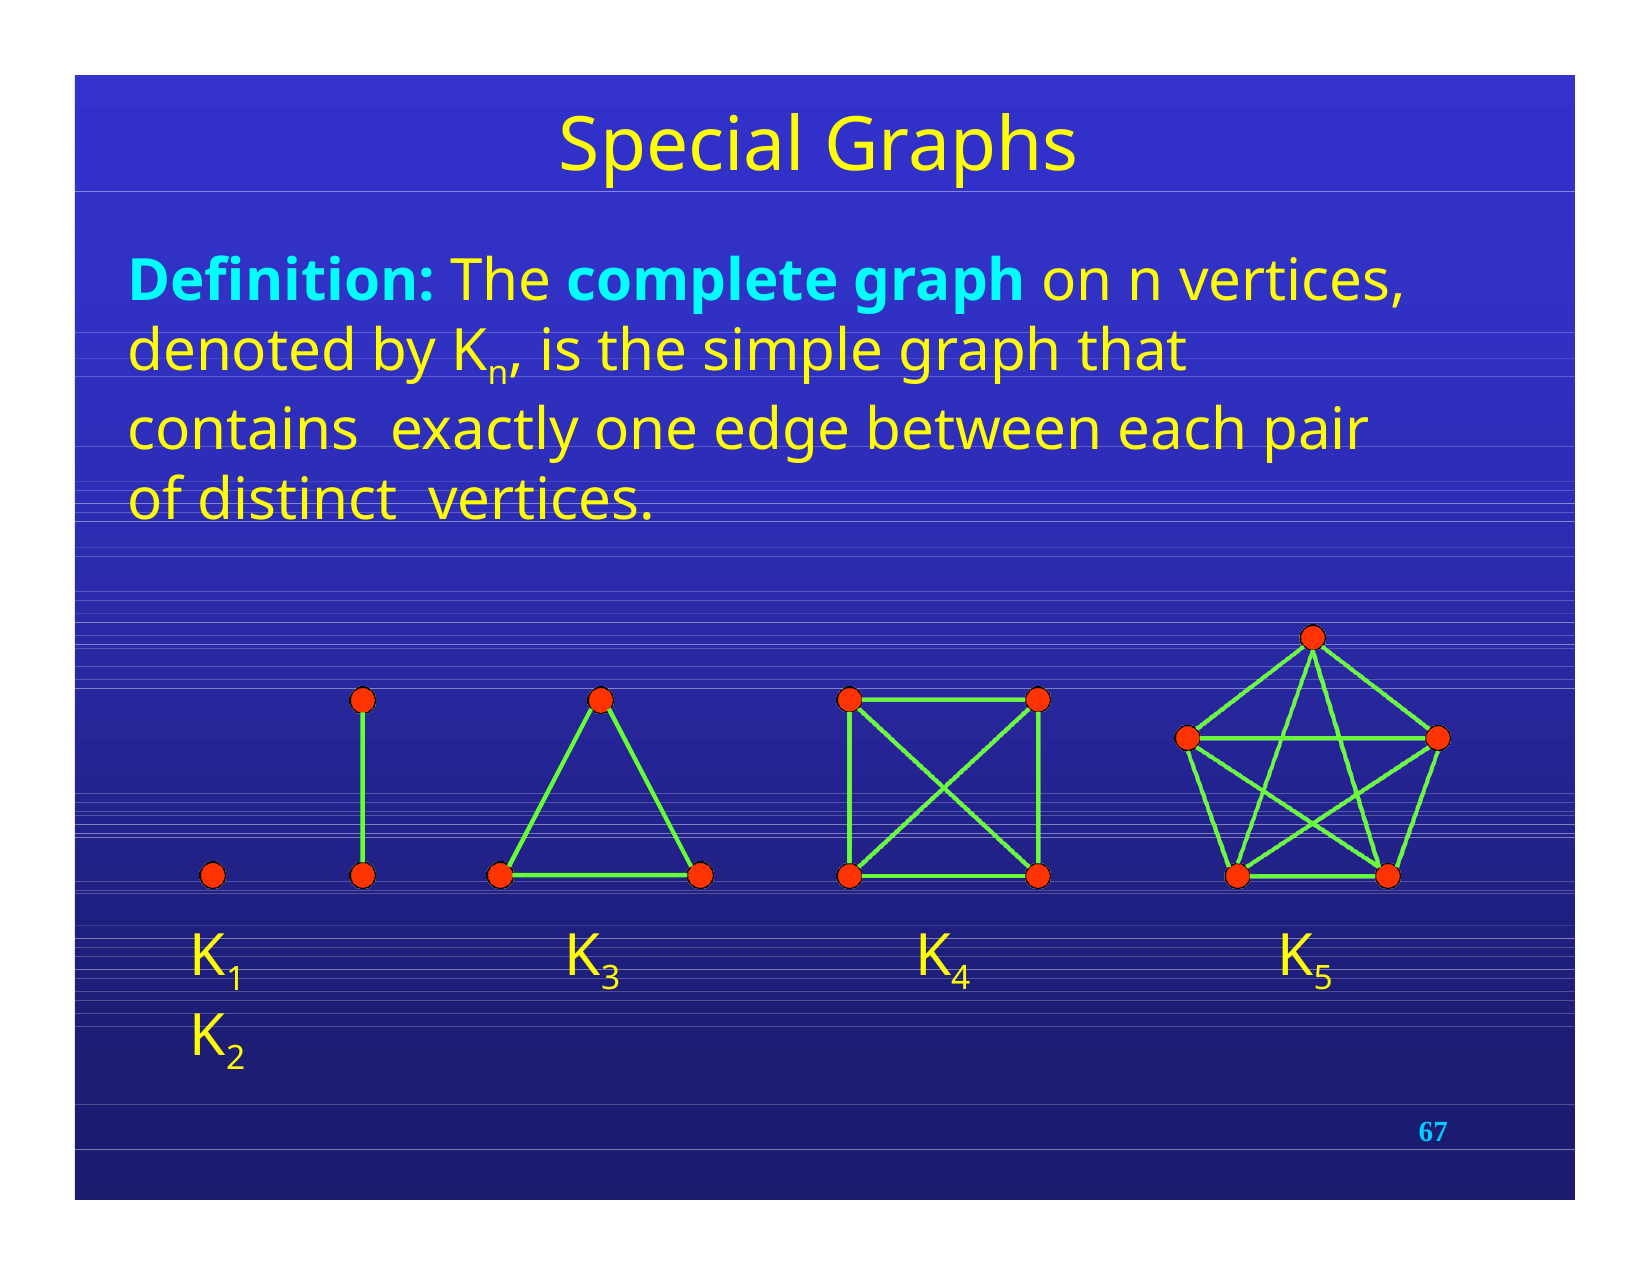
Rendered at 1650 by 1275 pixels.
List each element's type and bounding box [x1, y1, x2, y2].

text_box [74, 74, 1576, 1201]
text_box [199, 624, 1452, 889]
